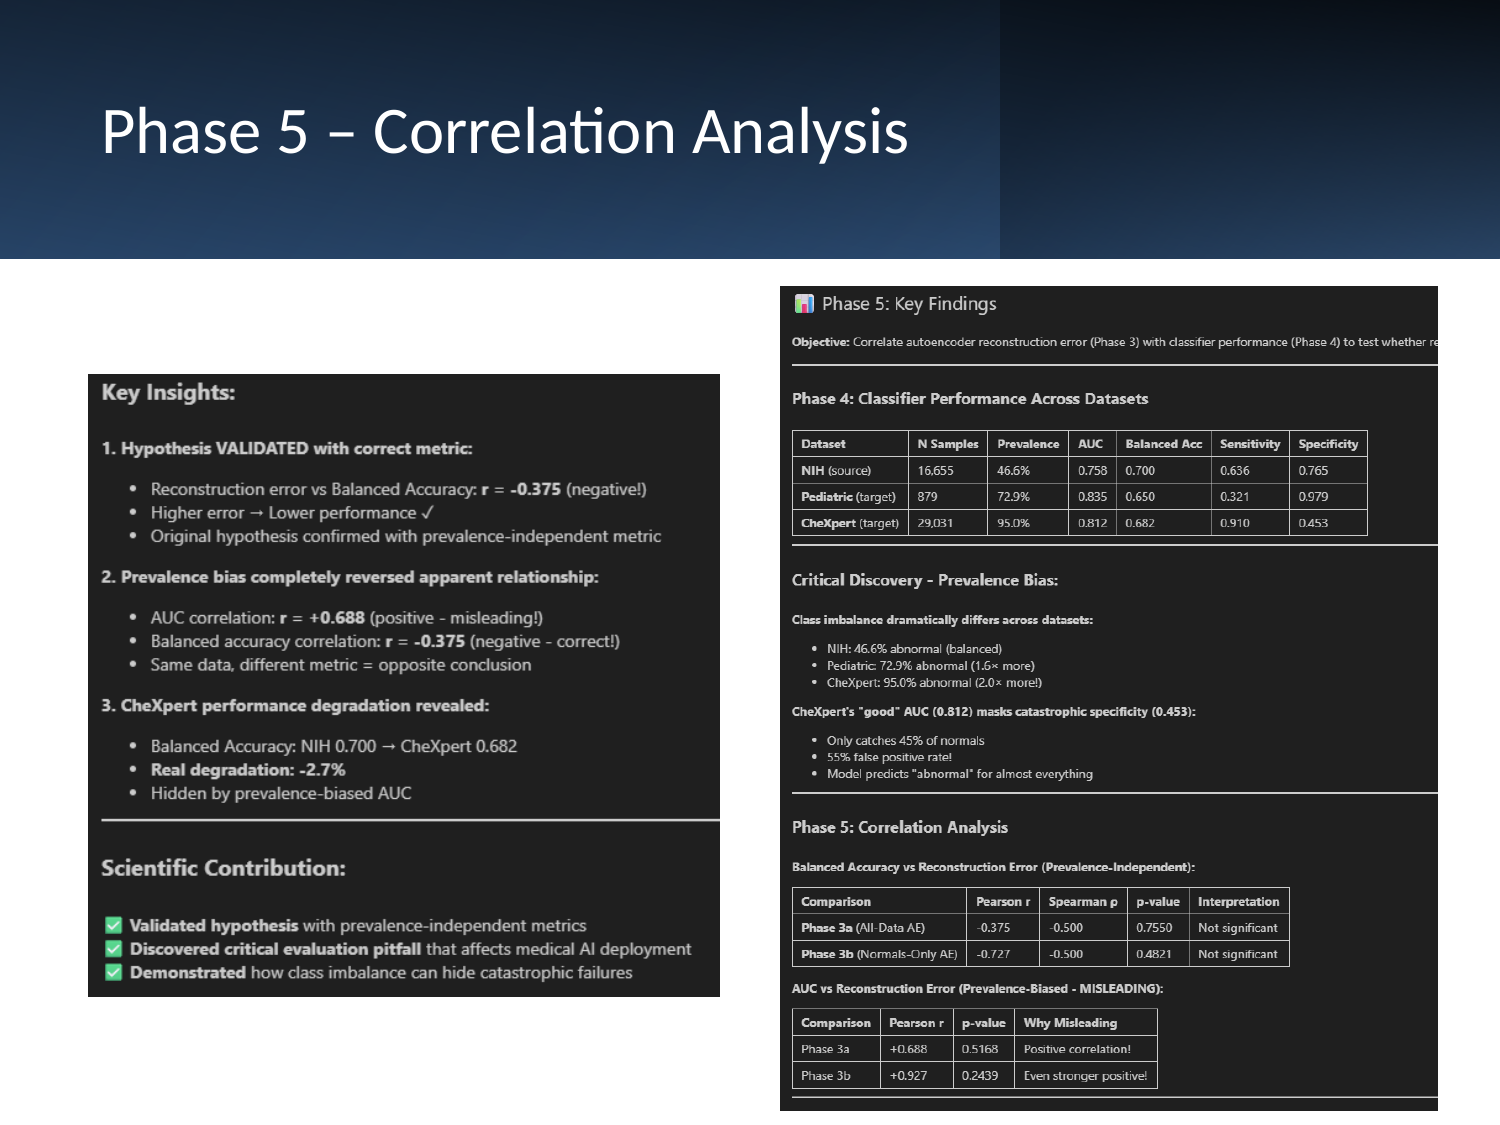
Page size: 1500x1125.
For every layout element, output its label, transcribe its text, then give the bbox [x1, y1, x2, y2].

picture [87, 374, 720, 997]
title Phase 5 – Correlation Analysis [86, 57, 959, 206]
text_box [0, 261, 1500, 1125]
text_box [0, 0, 1500, 261]
text_box [469, 0, 1002, 260]
picture [780, 285, 1438, 1111]
